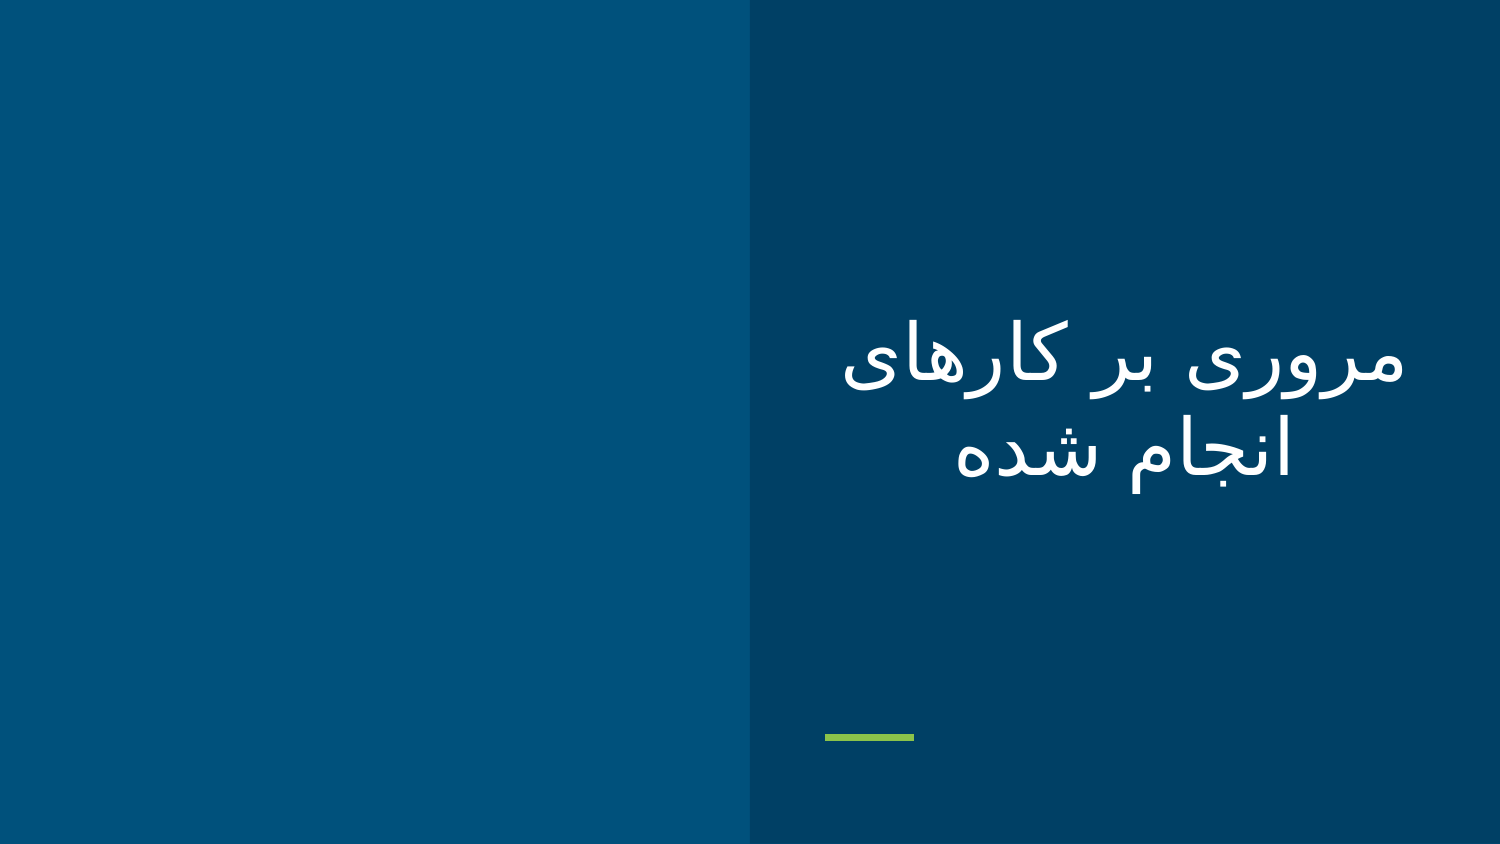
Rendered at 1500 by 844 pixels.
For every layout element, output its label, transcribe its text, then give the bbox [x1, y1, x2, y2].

title مروری بر کار‌های انجام شده [792, 287, 1457, 505]
